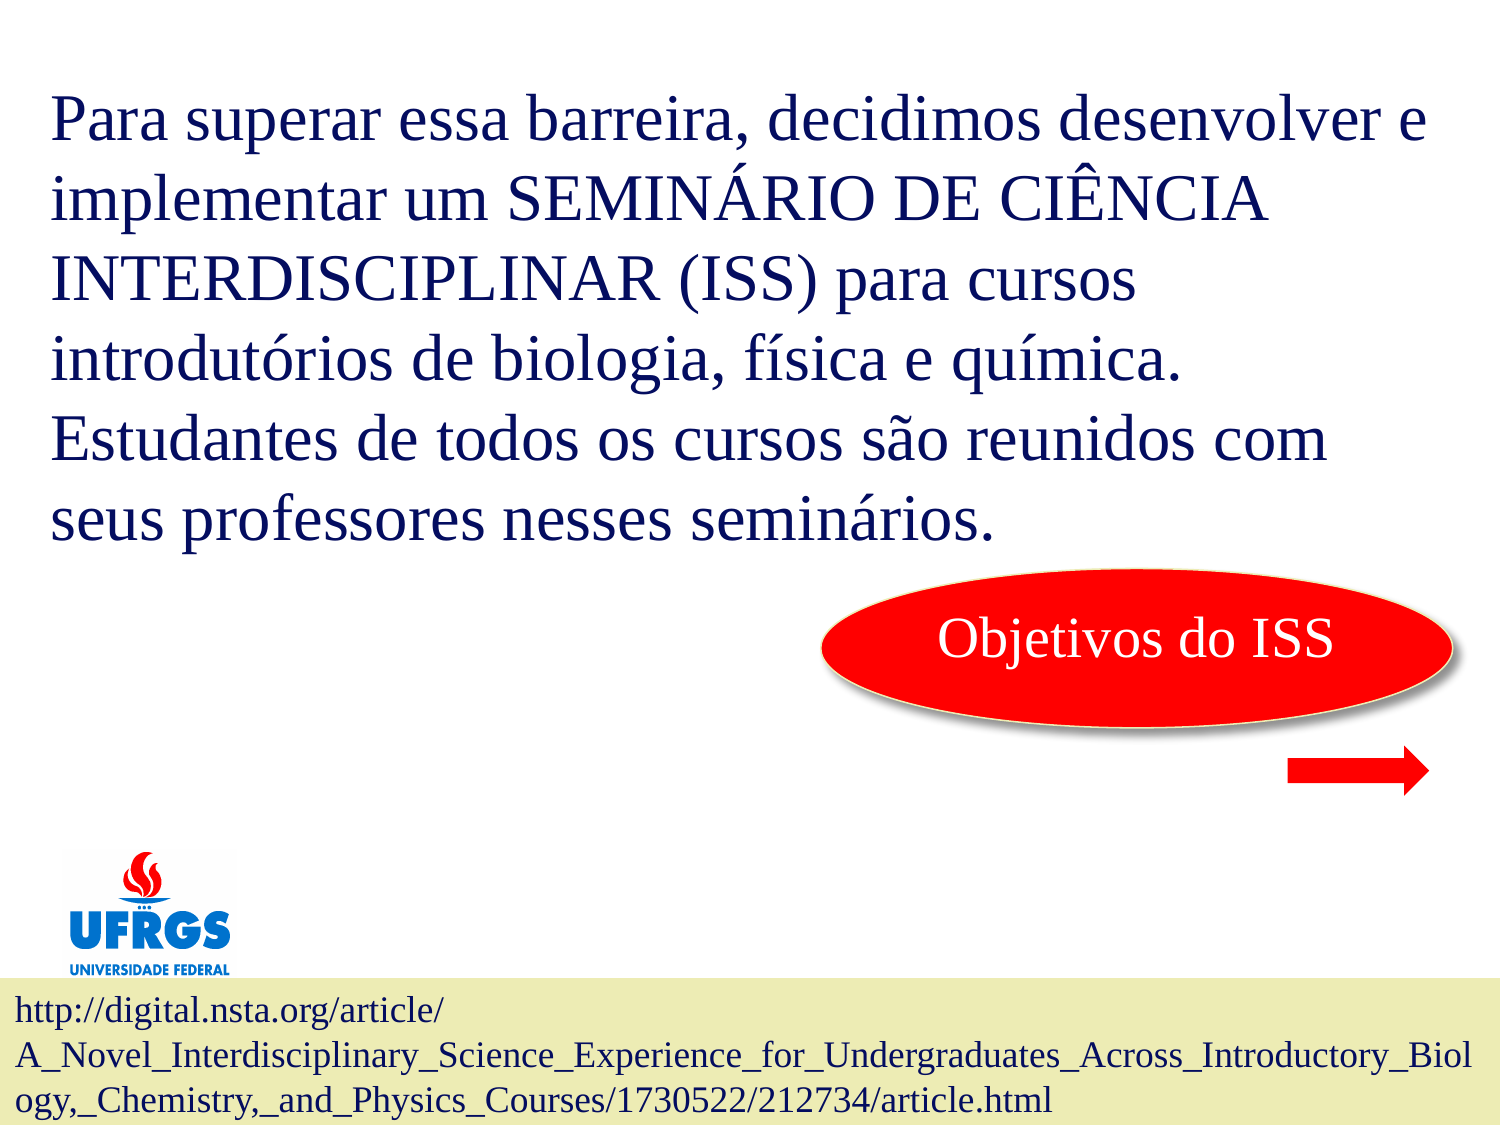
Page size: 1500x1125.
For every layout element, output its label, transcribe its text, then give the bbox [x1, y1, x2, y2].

text_box Objetivos do ISS [820, 568, 1453, 728]
text_box http://digital.nsta.org/article/A_Novel_Interdisciplinary_Science_Experience_for_Undergraduates_Across_Introductory_Biology,_Chemistry,_and_Physics_Courses/1730522/212734/article.html [0, 978, 1500, 1125]
text_box [1287, 745, 1430, 796]
picture [62, 849, 237, 978]
text_box Para superar essa barreira, decidimos desenvolver e implementar um SEMINÁRIO DE CIÊNCIA INTERDISCIPLINAR (ISS) para cursos introdutórios de biologia, física e química. Estudantes de todos os cursos são reunidos com seus professores nesses seminários. [35, 66, 1453, 561]
